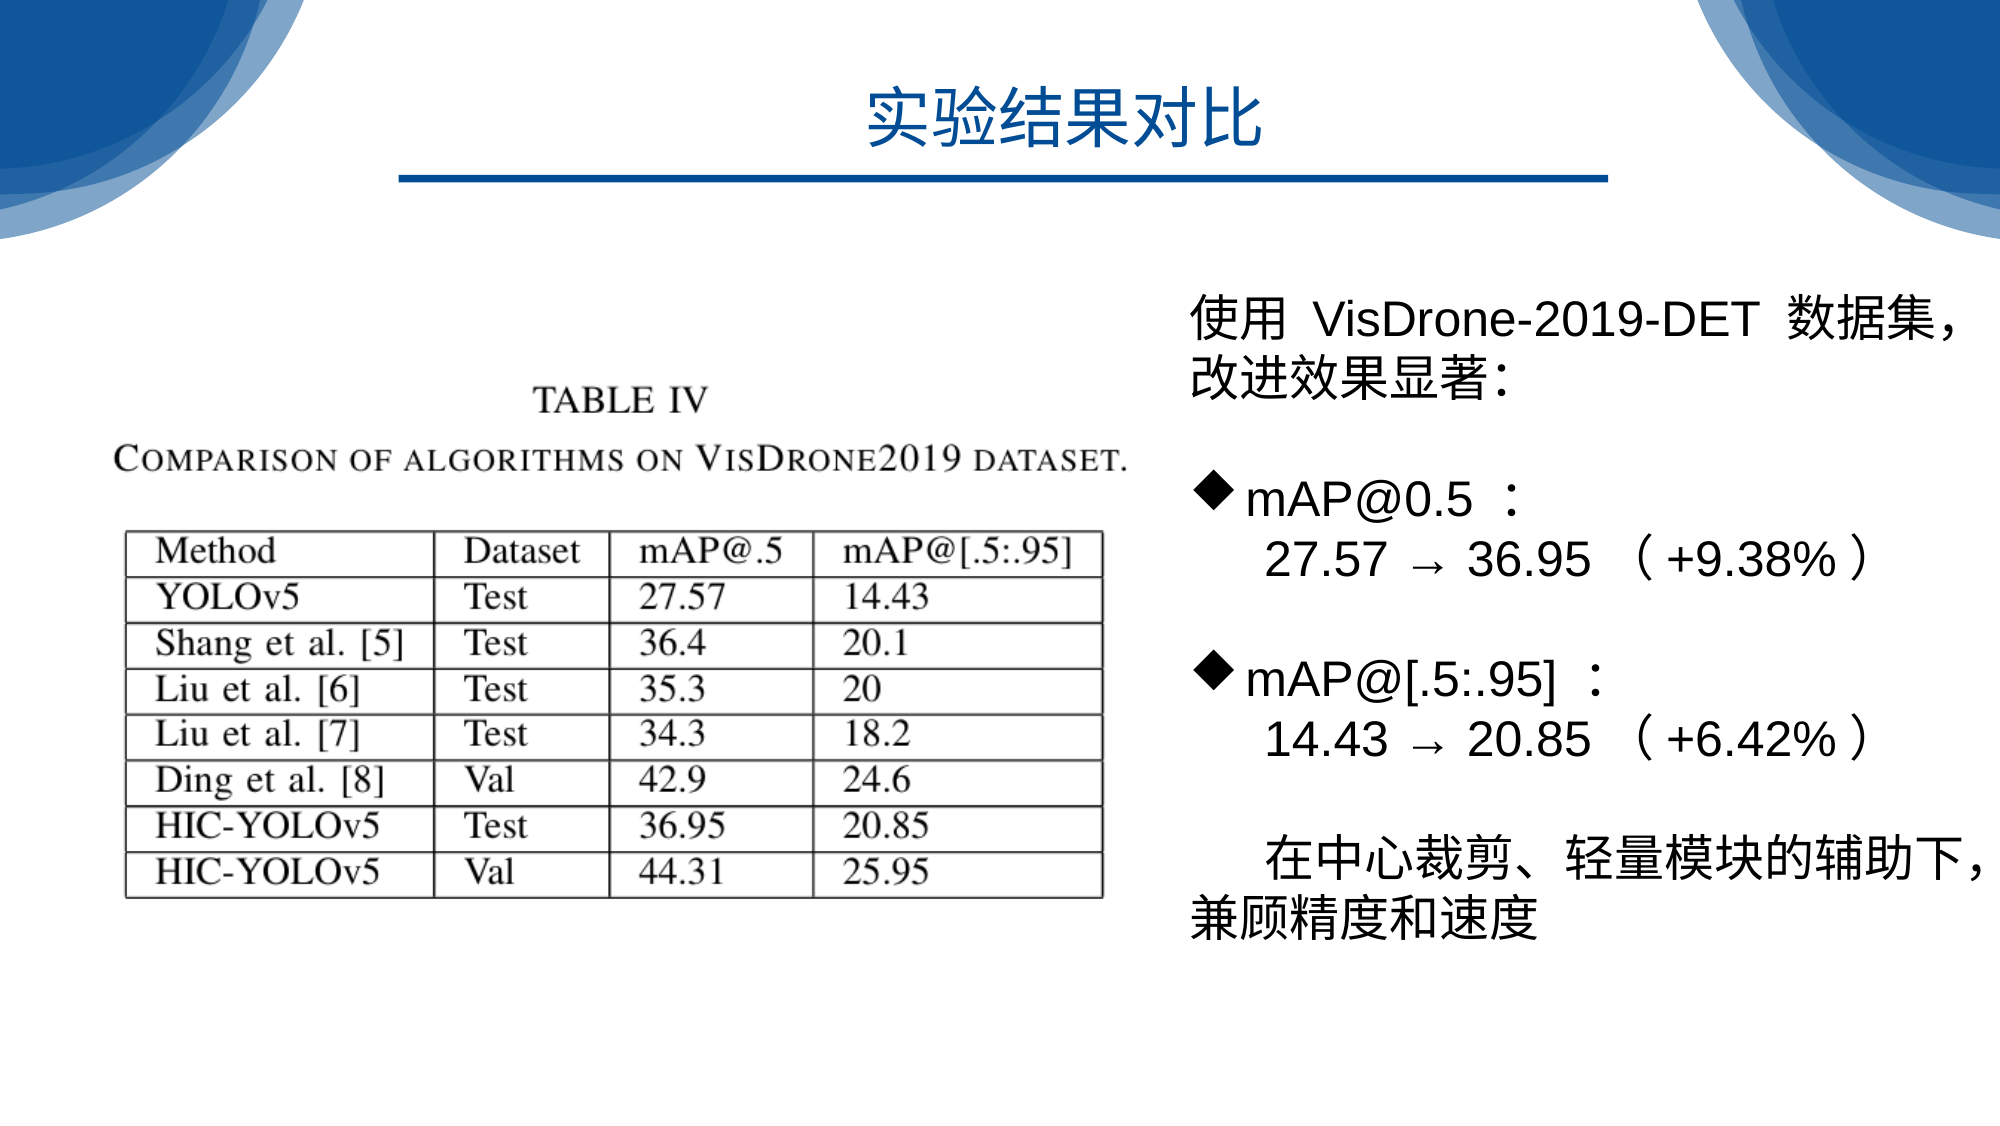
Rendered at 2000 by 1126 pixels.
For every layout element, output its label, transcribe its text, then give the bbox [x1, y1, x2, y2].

text_box 使用 VisDrone-2019-DET 数据集，改进效果显著： mAP@0.5 ： 27.57 → 36.95（+9.38%） mAP@[.5:.95] ： 14.43 → 20.85（+6.42%） 在中心裁剪、轻量模块的辅助下，兼顾精度和速度 [1174, 279, 2000, 983]
picture [75, 352, 1175, 957]
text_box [0, 0, 320, 201]
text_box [1681, 0, 2000, 201]
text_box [398, 68, 1609, 183]
